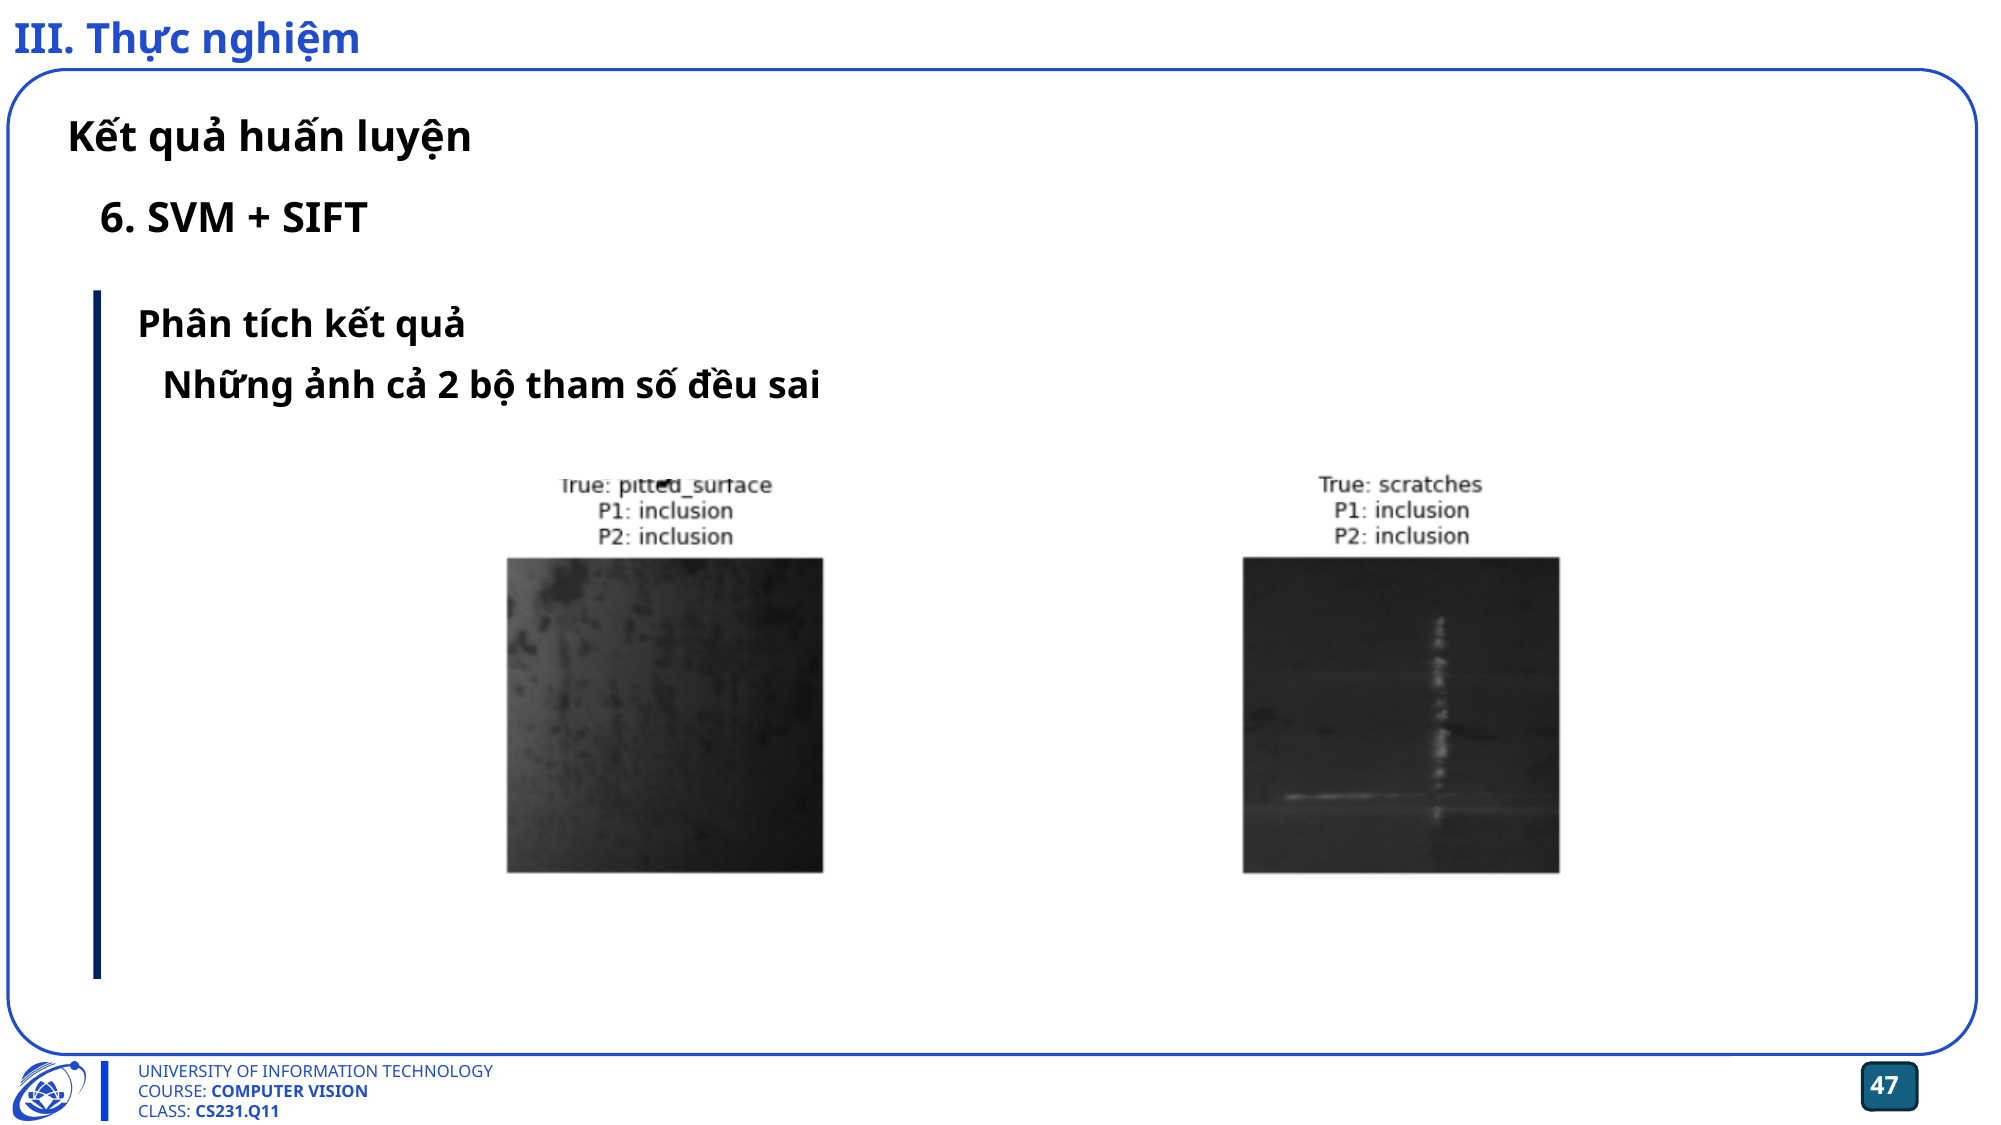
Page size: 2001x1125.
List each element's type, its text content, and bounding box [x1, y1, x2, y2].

text_box [12, 1061, 86, 1121]
text_box 6. SVM + SIFT [85, 183, 1012, 248]
text_box UNIVERSITY OF INFORMATION TECHNOLOGY COURSE: COMPUTER VISION CLASS: CS231.Q11 [123, 1055, 883, 1125]
text_box Những ảnh cả 2 bộ tham số đều sai [147, 353, 950, 414]
text_box [99, 1059, 110, 1122]
text_box III. Thực nghiệm [0, 4, 1012, 69]
picture [501, 479, 838, 878]
picture [1238, 467, 1576, 885]
slide_number 47 [1464, 1056, 1914, 1117]
text_box Kết quả huấn luyện [52, 102, 860, 168]
text_box [92, 289, 102, 980]
text_box Phân tích kết quả [122, 292, 925, 353]
text_box [1914, 1062, 1919, 1111]
text_box [7, 69, 1977, 1055]
